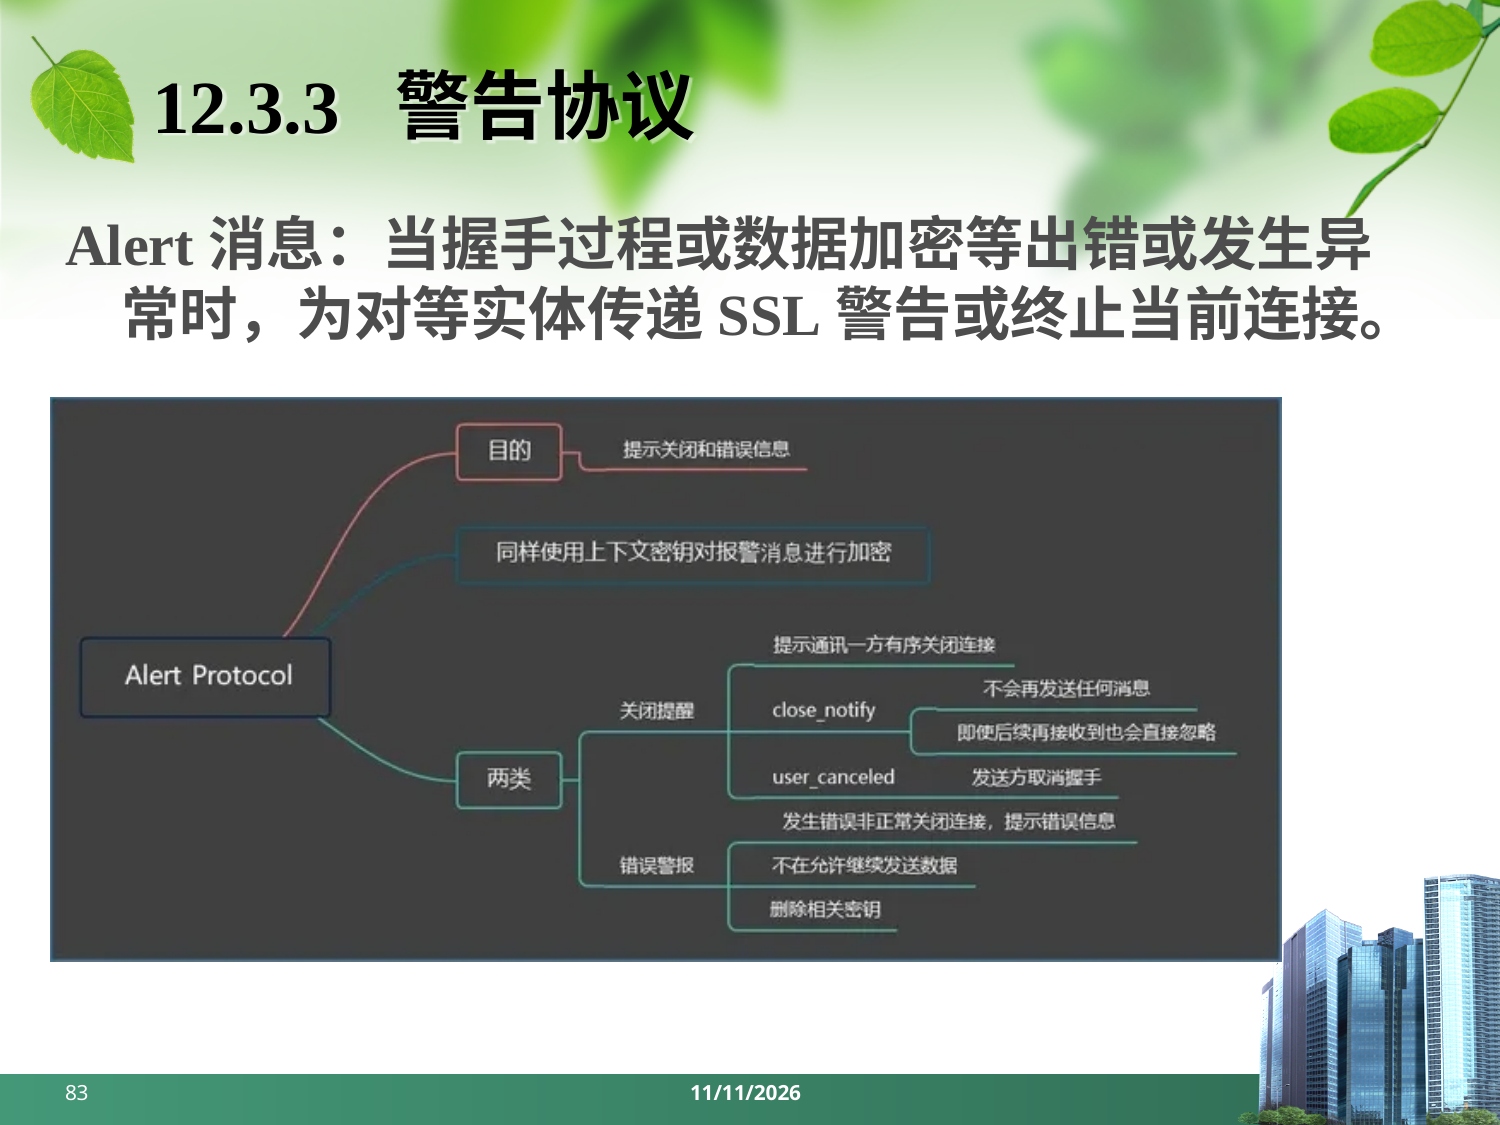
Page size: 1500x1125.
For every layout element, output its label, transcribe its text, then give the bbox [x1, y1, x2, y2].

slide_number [675, 1072, 1025, 1113]
picture [0, 0, 1500, 319]
title 12.3.3 警告协议 [137, 57, 1325, 150]
slide_number 83 [50, 1072, 138, 1113]
list Alert消息：当握手过程或数据加密等出错或发生异常时，为对等实体传递SSL警告或终止当前连接。 Alert Protocol具有以下特性： ① 位于SSL记录协议之上。 ② ContentType=21。 ③ 协议包含两个字节：警告级别和警告代码。 [50, 200, 1425, 1038]
picture [50, 396, 1282, 962]
